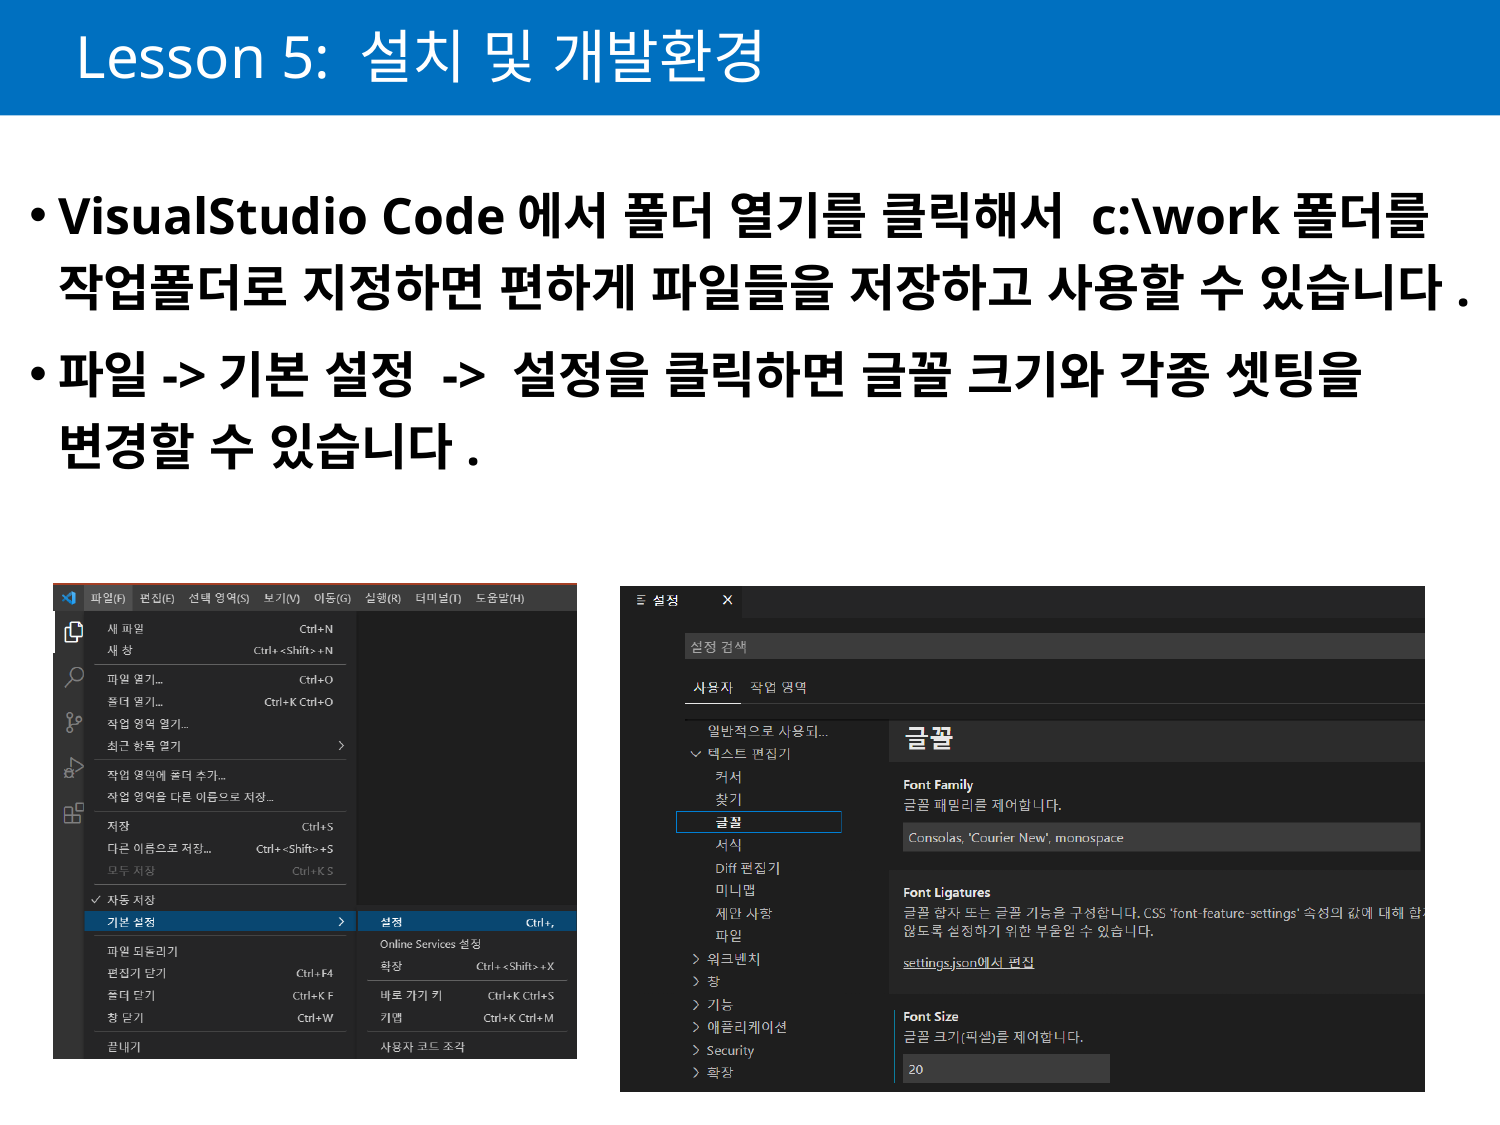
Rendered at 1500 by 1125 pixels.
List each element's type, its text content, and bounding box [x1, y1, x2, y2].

picture [619, 585, 1425, 1093]
title Lesson 5: 설치 및 개발환경 [75, 0, 1351, 122]
list VisualStudio Code에서 폴더 열기를 클릭해서 c:\work폴더를 작업폴더로 지정하면 편하게 파일들을 저장하고 사용할 수 있습니다. 파일->기본 설정 -> 설정을 클릭하면 글꼴 크기와 각종 셋팅을 변경할 수 있습니다. [29, 172, 1485, 1018]
picture [52, 583, 578, 1059]
